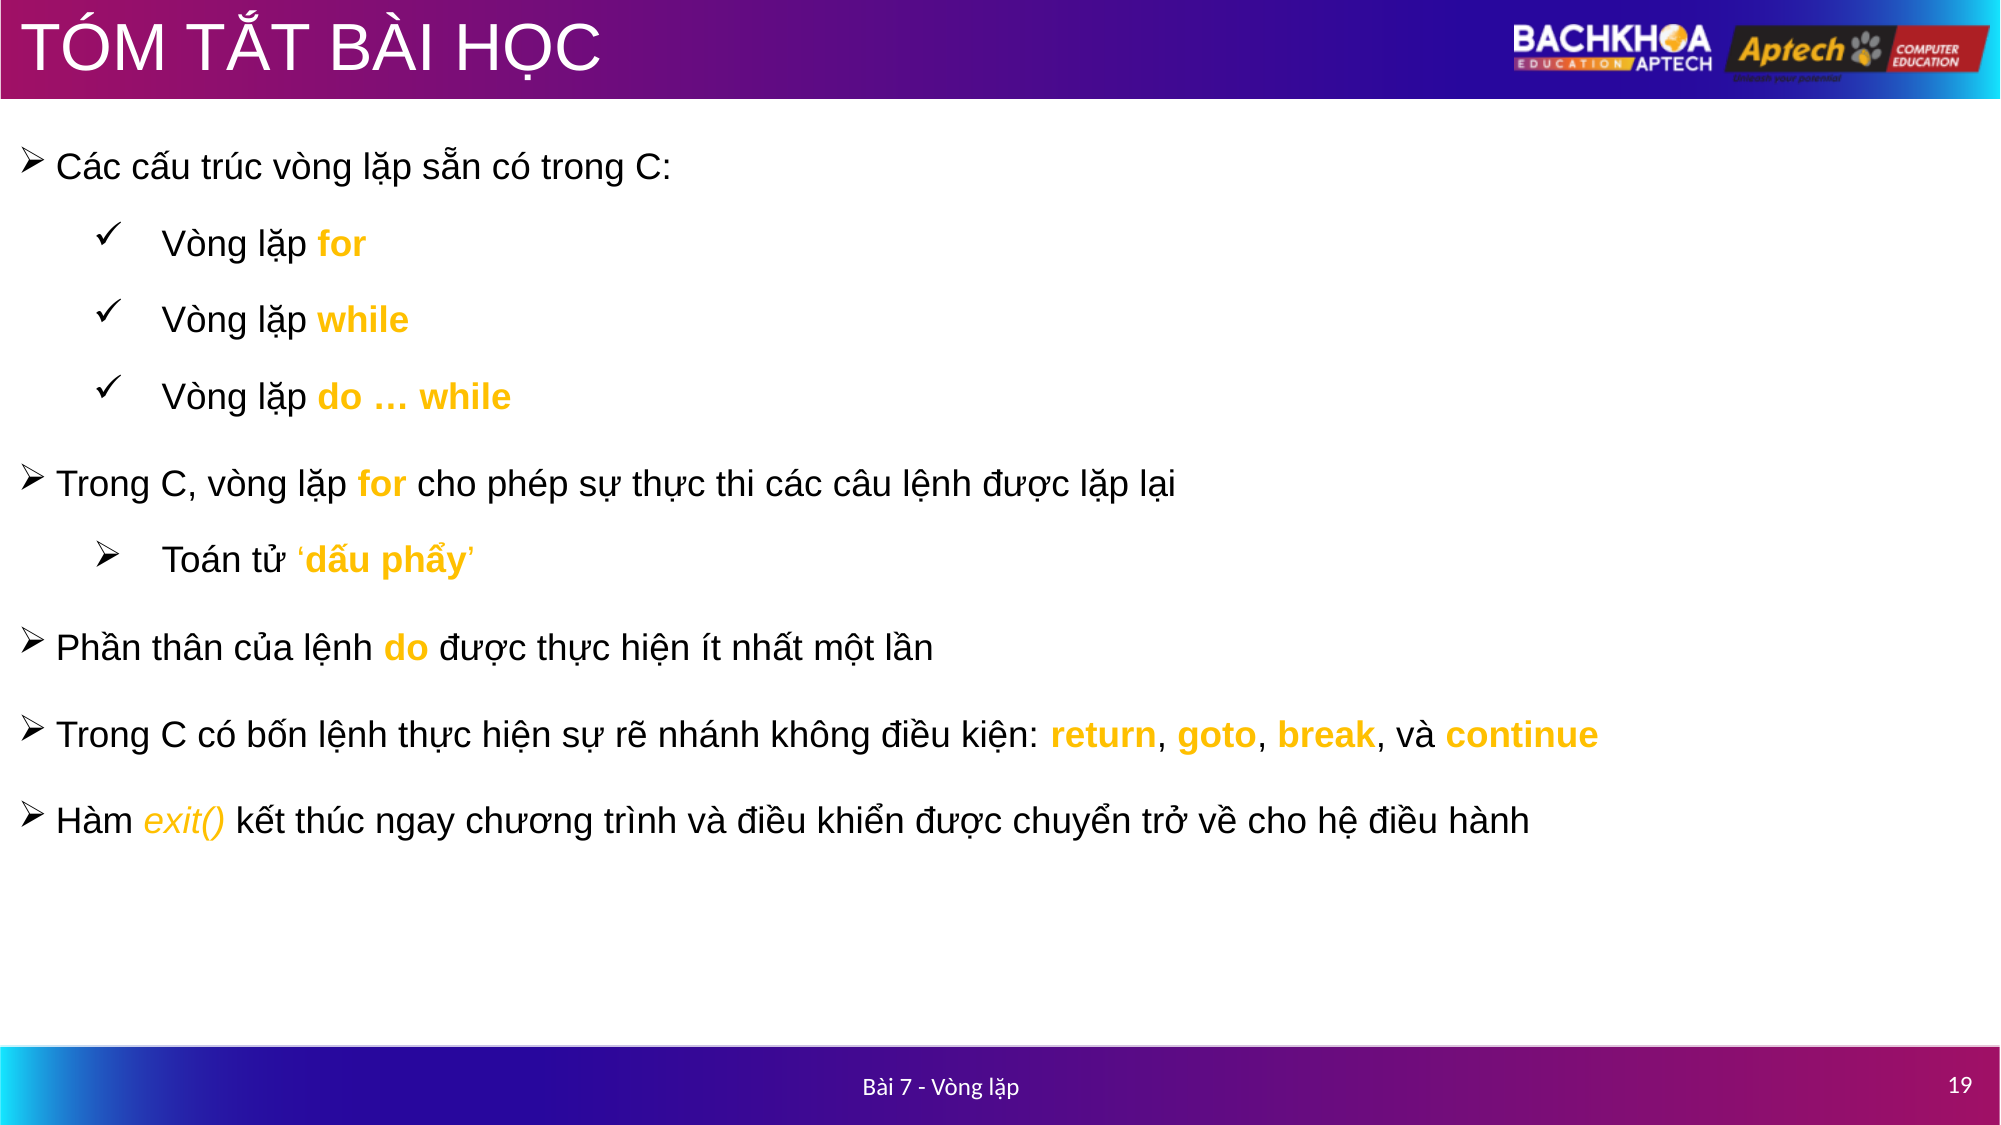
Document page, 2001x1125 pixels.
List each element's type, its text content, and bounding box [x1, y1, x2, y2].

picture [0, 1045, 2000, 1125]
slide_number 19 [1877, 1053, 1988, 1114]
list Các cấu trúc vòng lặp sẵn có trong C: Vòng lặp for Vòng lặp while Vòng lặp do … while Trong C, vòng lặp for cho phép sự thực thi các câu lệnh được lặp lại Toán tử ‘dấu phẩy’ Phần thân của lệnh do được thực hiện ít nhất một lần Trong C có bốn lệnh thực hiện sự rẽ nhánh không điều kiện: return, goto, break, và continue Hàm exit() kết thúc ngay chương trình và điều khiển được chuyển trở về cho hệ điều hành [3, 113, 1988, 1014]
picture [0, 0, 2001, 99]
footer Bài 7 - Vòng lặp [17, 1055, 1865, 1116]
title TÓM TẮT BÀI HỌC [4, 5, 1990, 93]
